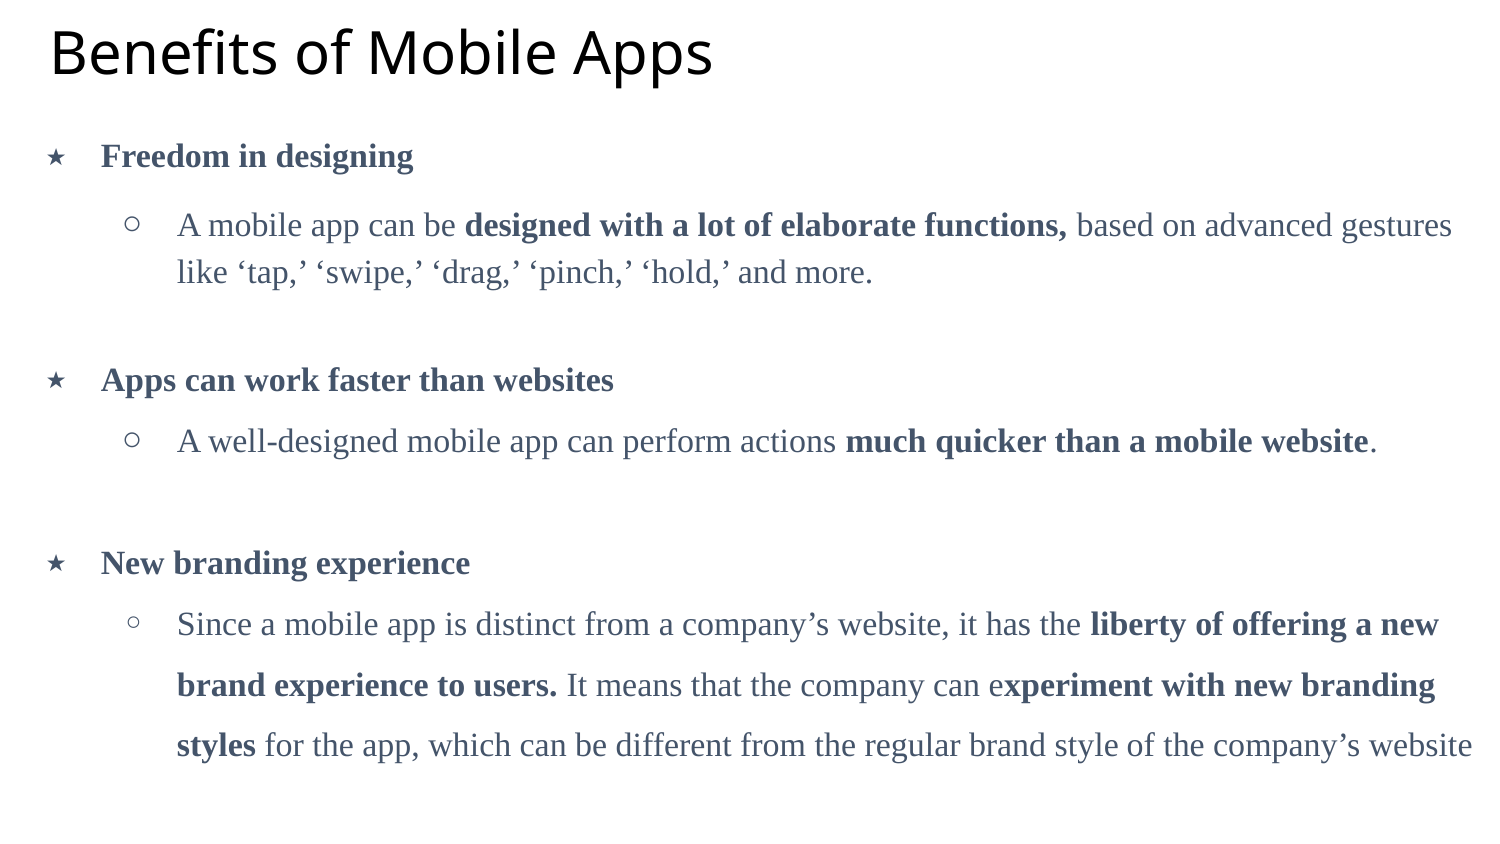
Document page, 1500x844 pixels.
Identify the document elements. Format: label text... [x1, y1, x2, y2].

title Benefits of Mobile Apps [34, 0, 1433, 103]
list Freedom in designing A mobile app can be designed with a lot of elaborate functions, based on advanced gestures like ‘tap,’ ‘swipe,’ ‘drag,’ ‘pinch,’ ‘hold,’ and more. Apps can work faster than websites A well-designed mobile app can perform actions much quicker than a mobile website. New branding experience Since a mobile app is distinct from a company’s website, it has the liberty of offering a new brand experience to users. It means that the company can experiment with new branding styles for the app, which can be different from the regular brand style of the company’s website [9, 113, 1500, 828]
